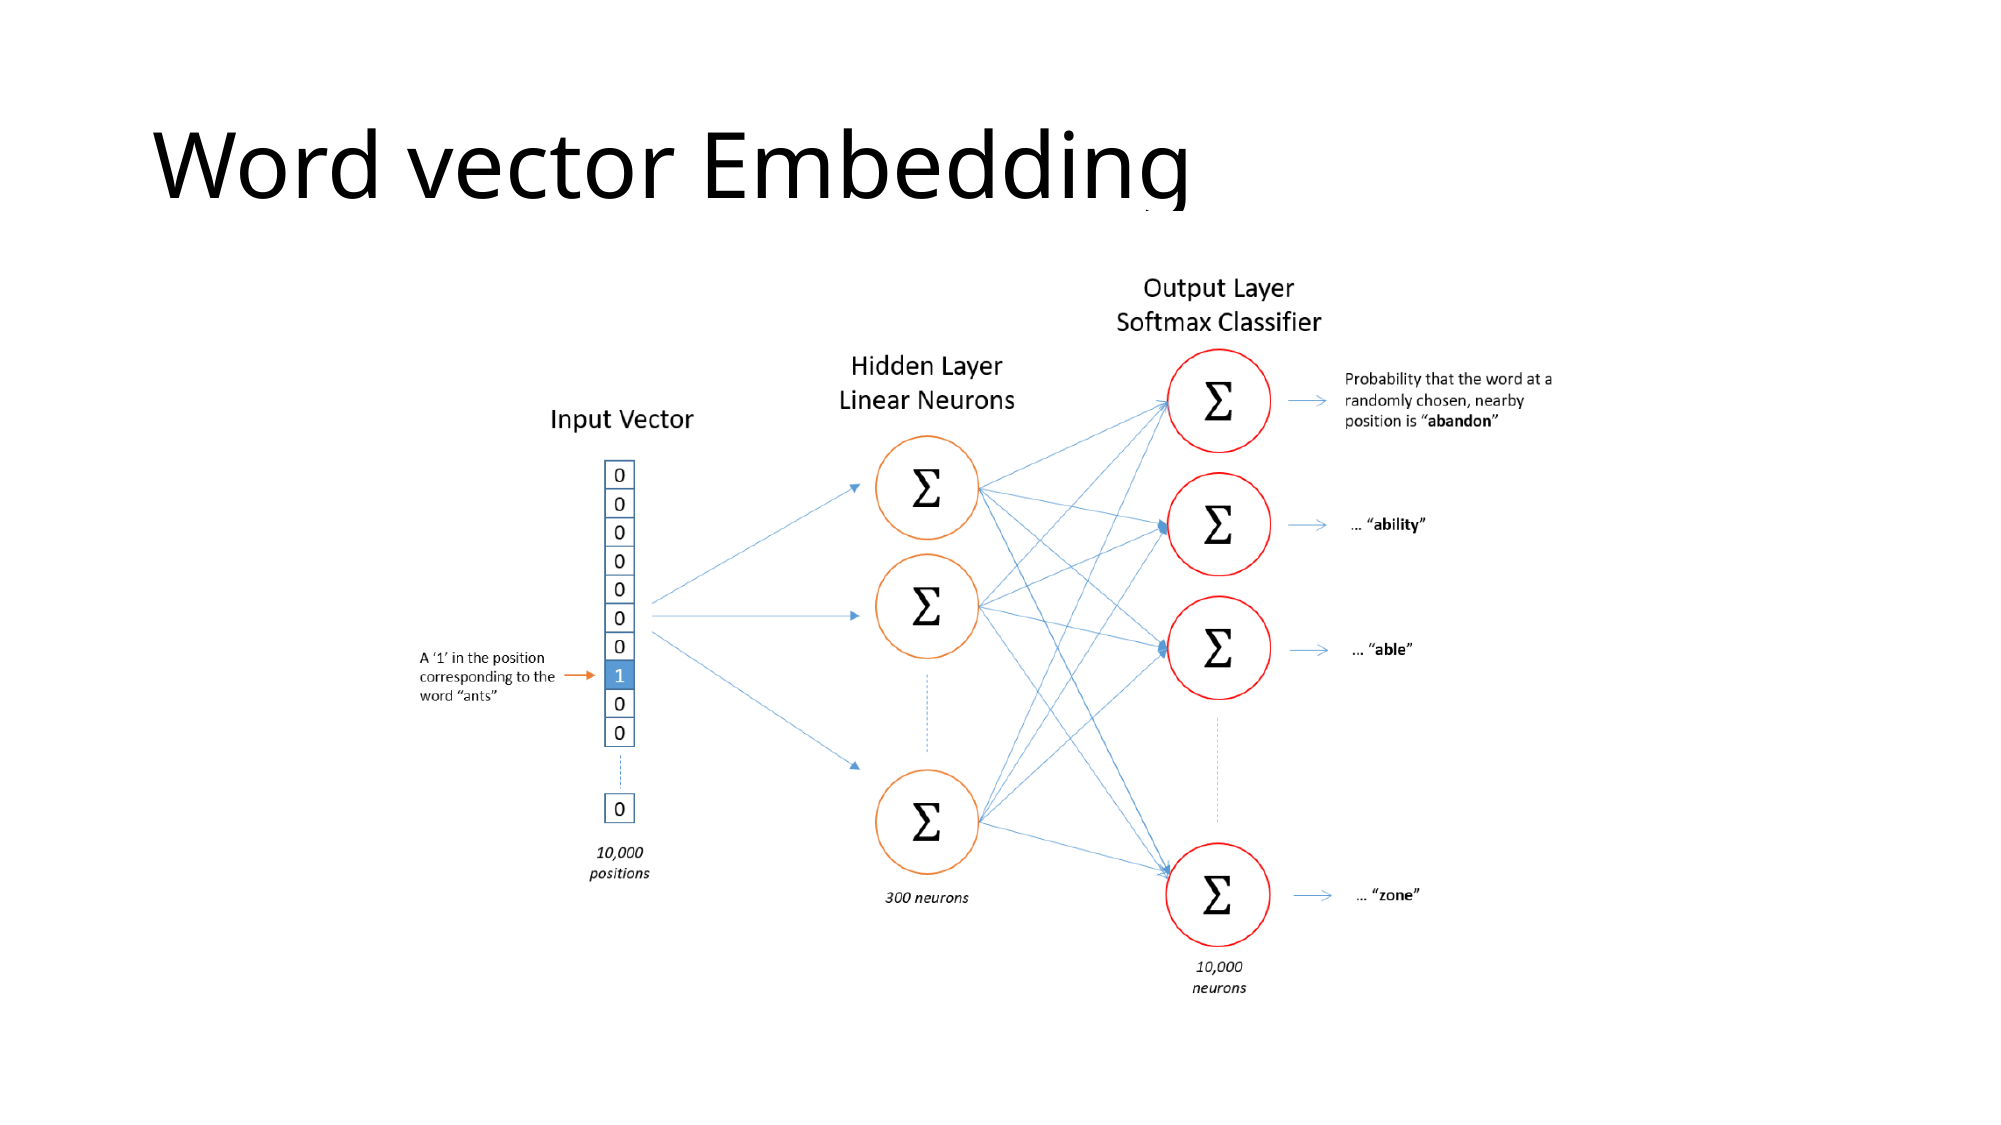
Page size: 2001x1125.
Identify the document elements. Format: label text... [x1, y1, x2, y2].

title Word vector Embedding [137, 59, 1863, 278]
picture [329, 211, 1627, 1011]
